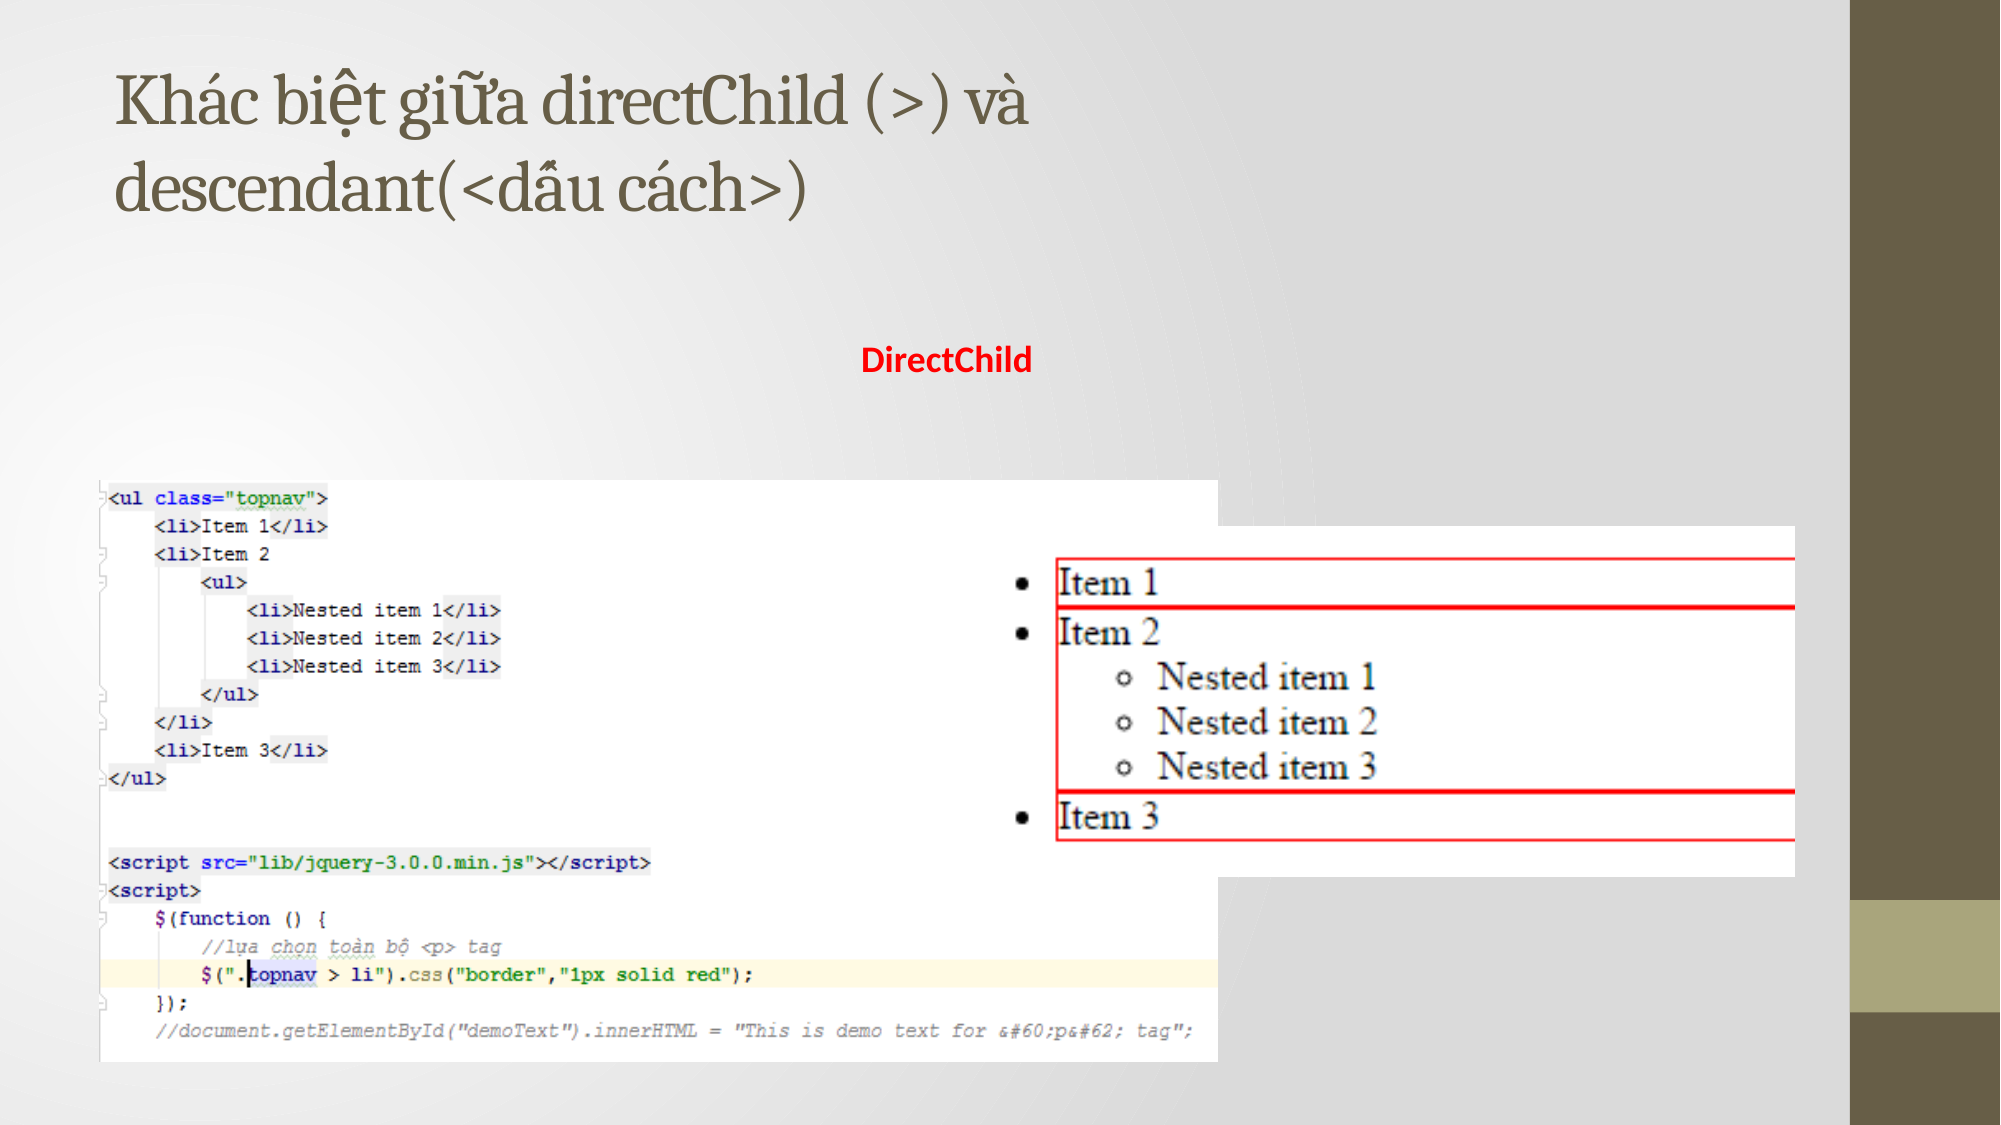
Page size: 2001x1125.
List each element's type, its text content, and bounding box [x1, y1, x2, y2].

picture [961, 526, 1795, 878]
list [99, 480, 1219, 1063]
text_box DirectChild [99, 327, 1795, 388]
title Khác biệt giữa directChild (>) và descendant(<dấu cách>) [99, 45, 1767, 233]
